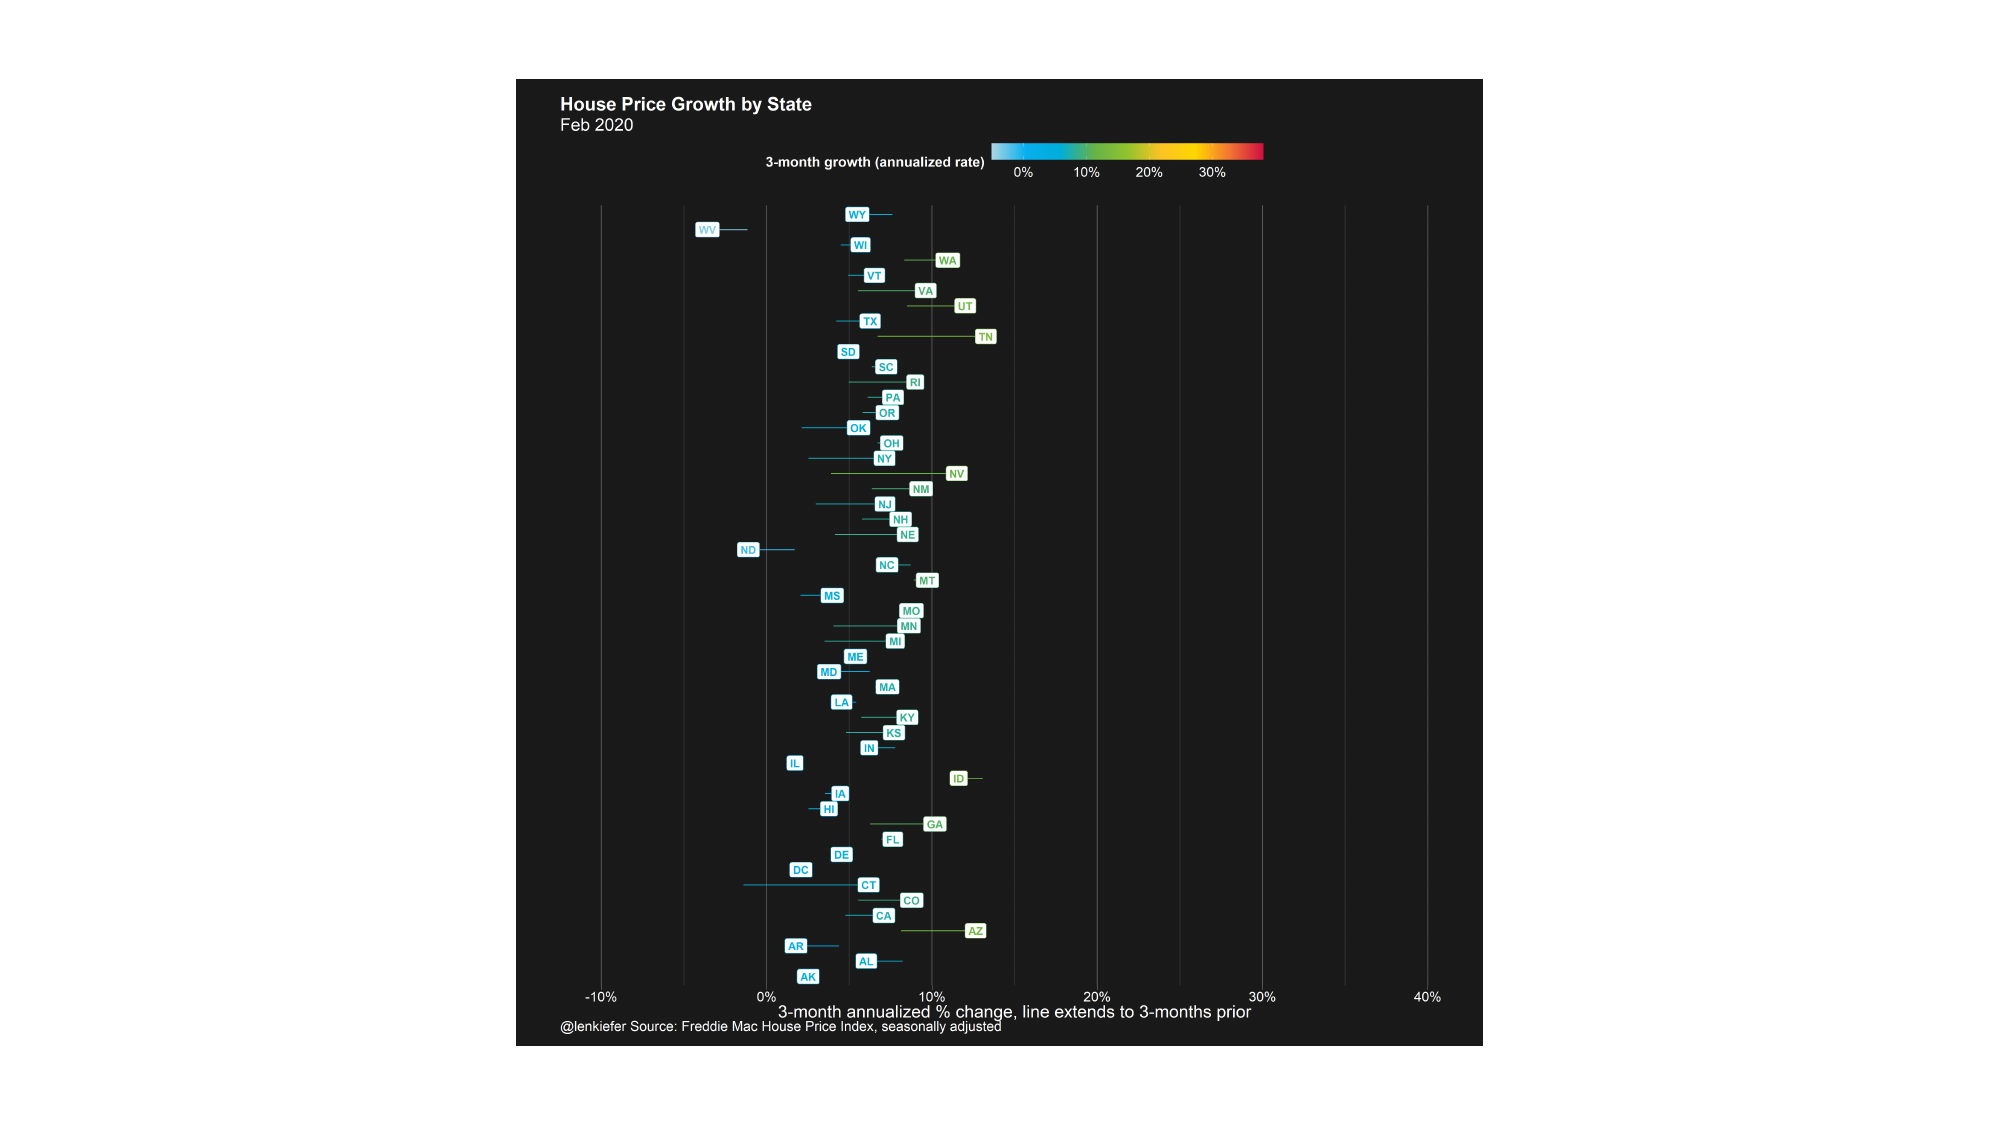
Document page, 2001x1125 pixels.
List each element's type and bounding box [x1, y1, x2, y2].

list [516, 79, 1483, 1046]
